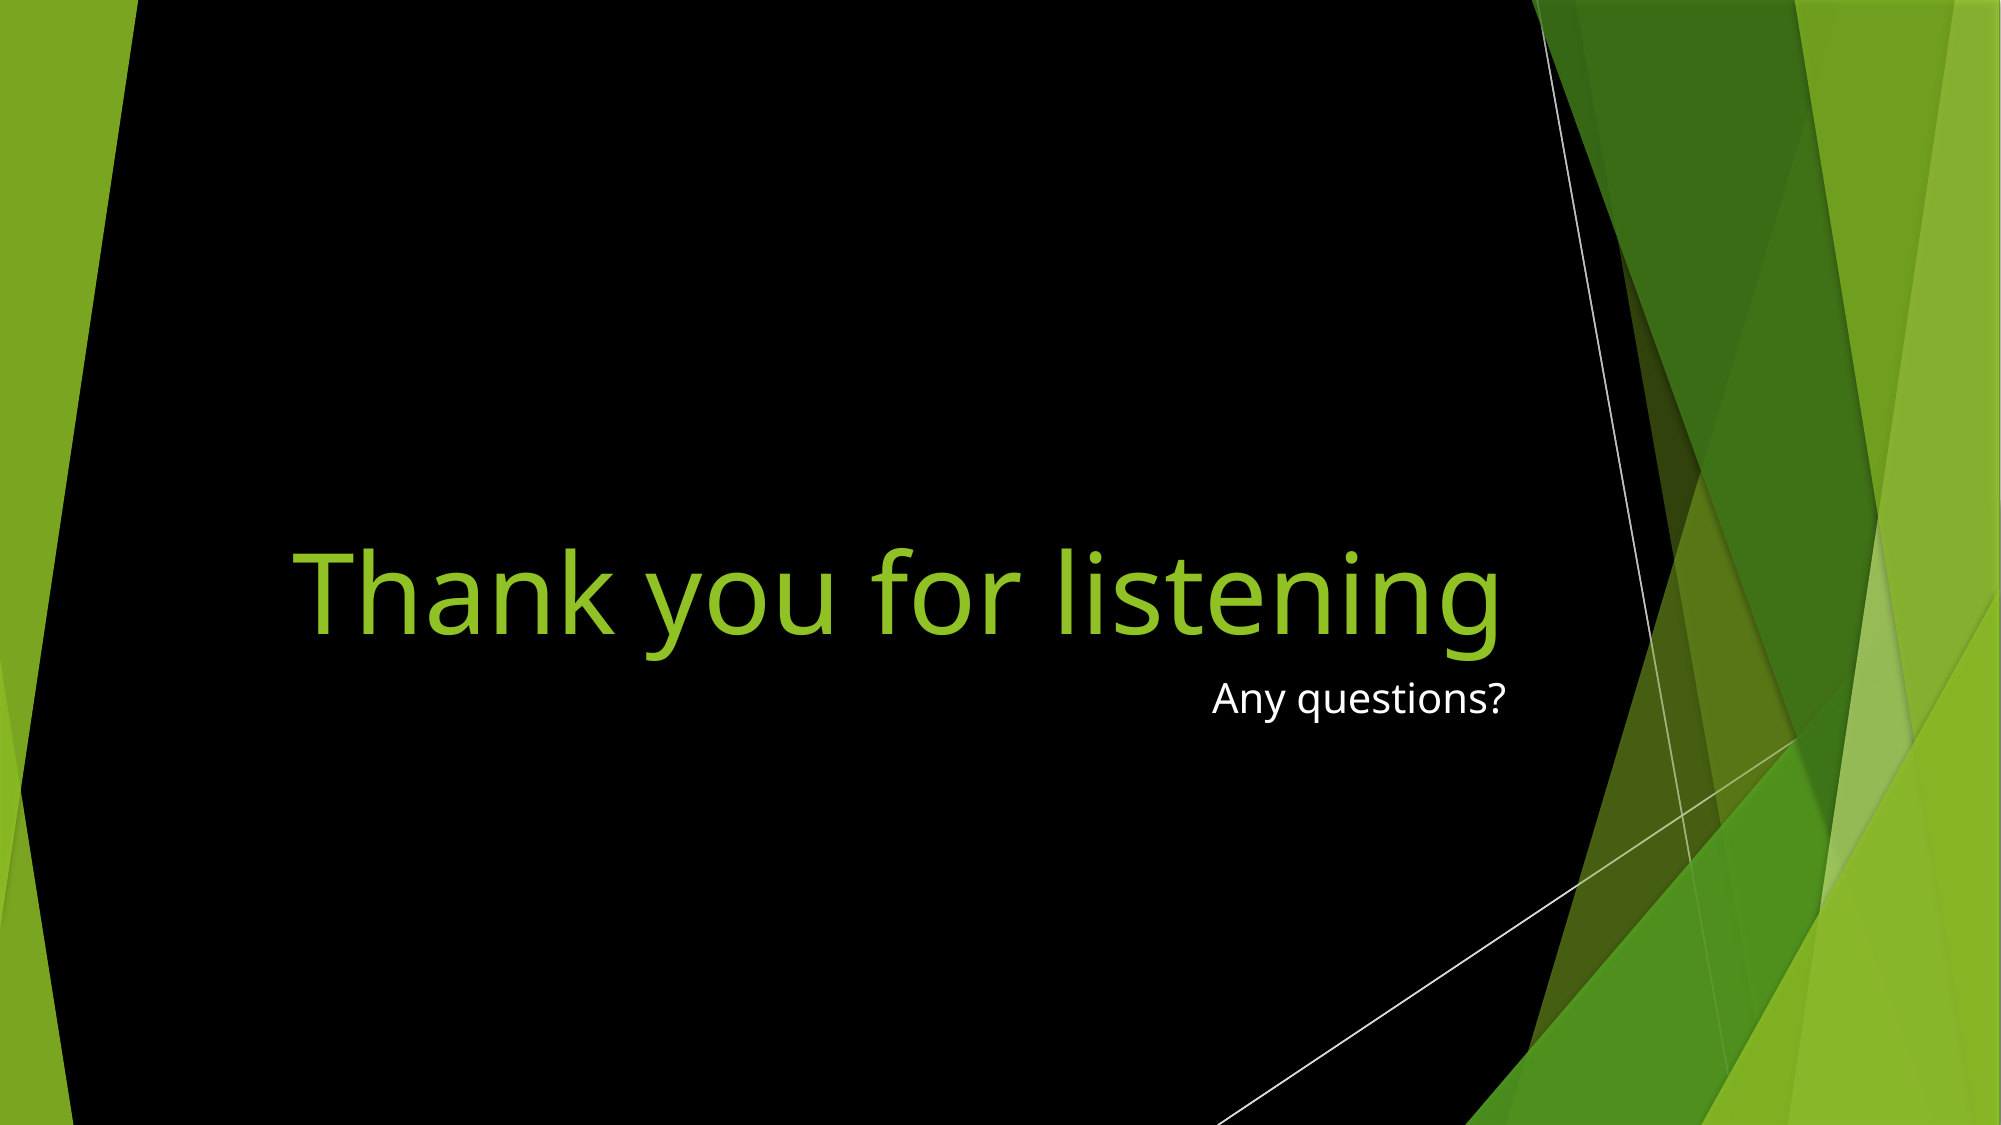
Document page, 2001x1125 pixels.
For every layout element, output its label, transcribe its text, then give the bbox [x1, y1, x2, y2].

subtitle Any questions? [247, 664, 1522, 845]
title Thank you for listening [247, 394, 1522, 664]
